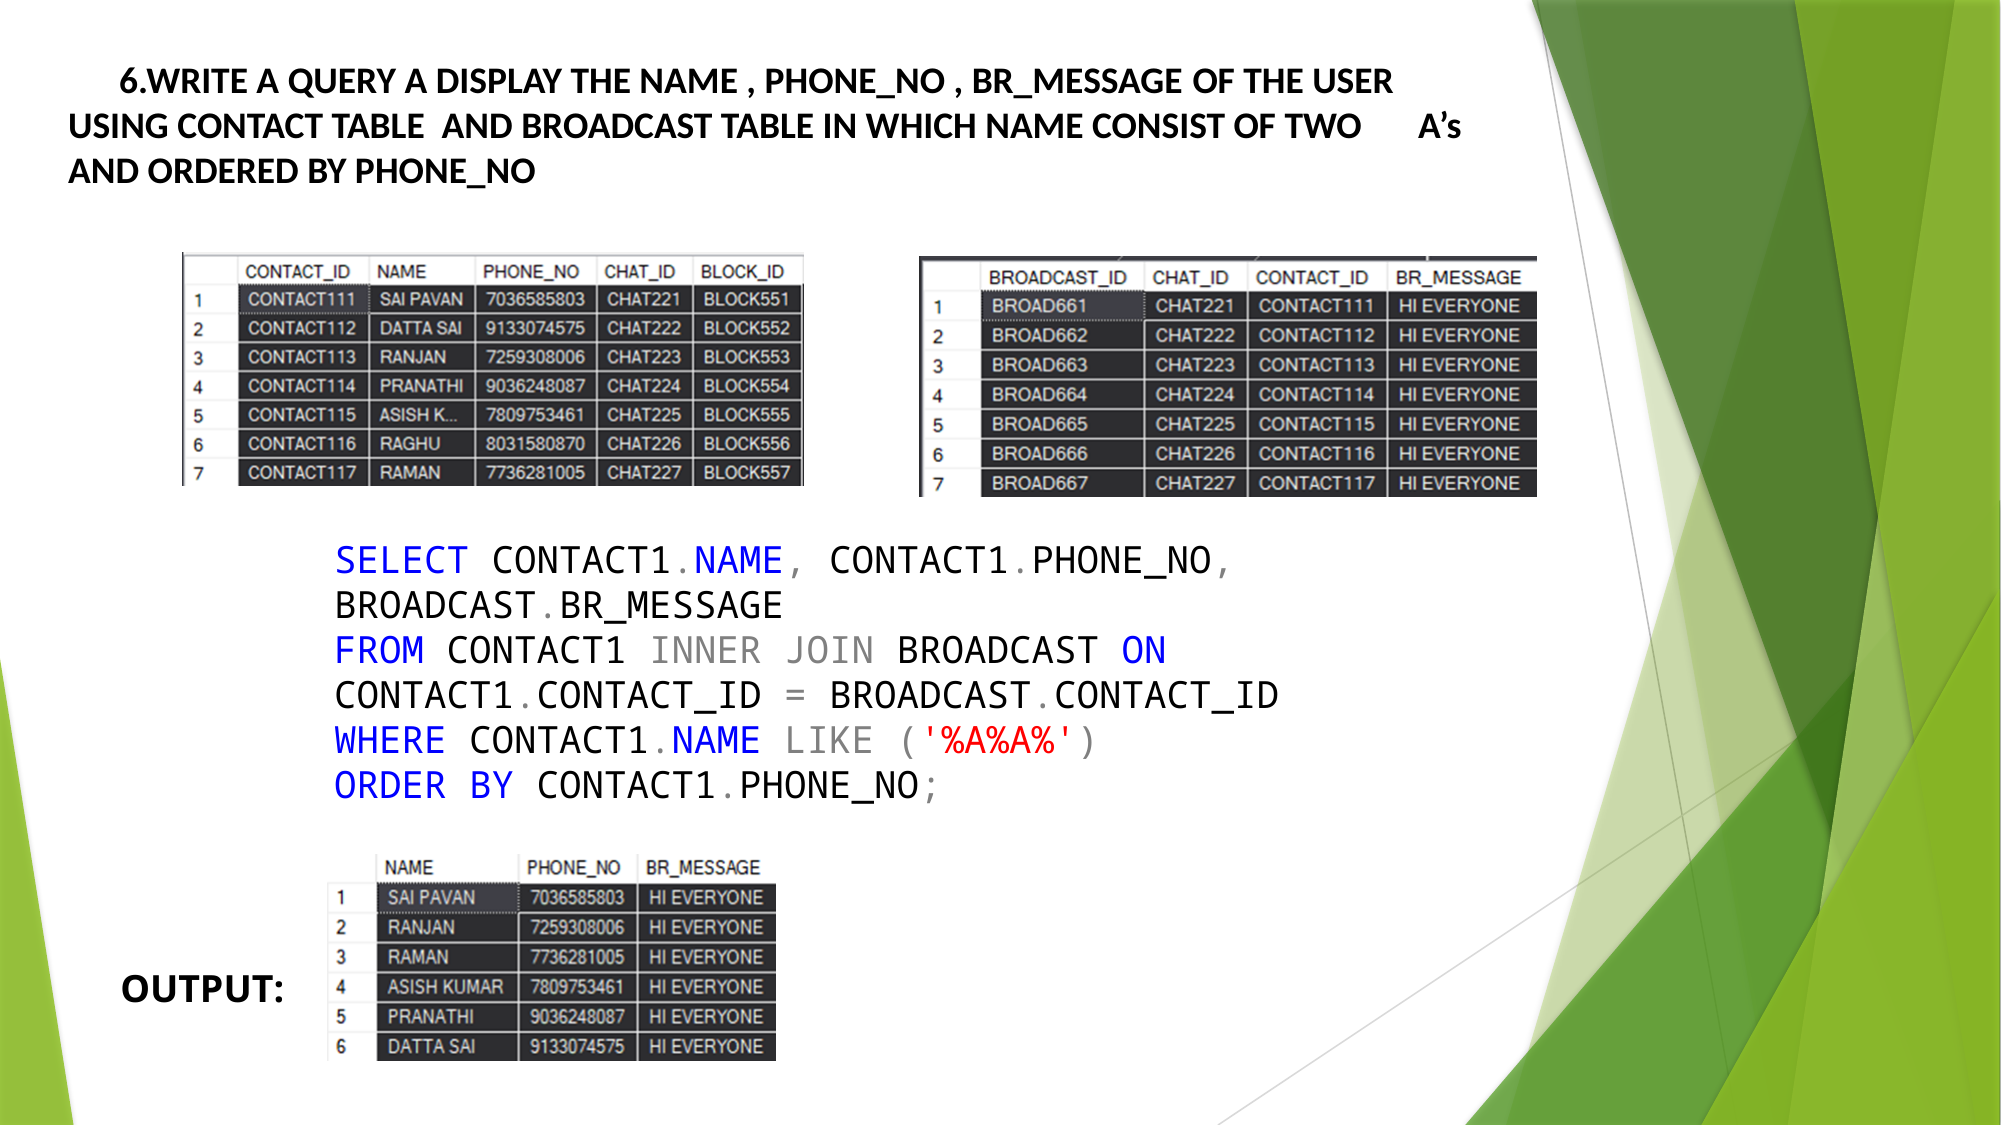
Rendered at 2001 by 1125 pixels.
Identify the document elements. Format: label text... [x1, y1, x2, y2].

picture [327, 853, 777, 1061]
picture [181, 251, 804, 486]
picture [919, 256, 1538, 498]
text_box SELECT CONTACT1.NAME, CONTACT1.PHONE_NO, BROADCAST.BR_MESSAGE FROM CONTACT1 INNER JOIN BROADCAST ON CONTACT1.CONTACT_ID = BROADCAST.CONTACT_ID WHERE CONTACT1.NAME LIKE ('%A%A%') ORDER BY CONTACT1.PHONE_NO; [319, 528, 1492, 904]
text_box OUTPUT: [105, 957, 322, 1018]
text_box 6.WRITE A QUERY A DISPLAY THE NAME , PHONE_NO , BR_MESSAGE OF THE USER USING CONTACT TABLE AND BROADCAST TABLE IN WHICH NAME CONSIST OF TWO A’s AND ORDERED BY PHONE_NO [53, 48, 1502, 243]
